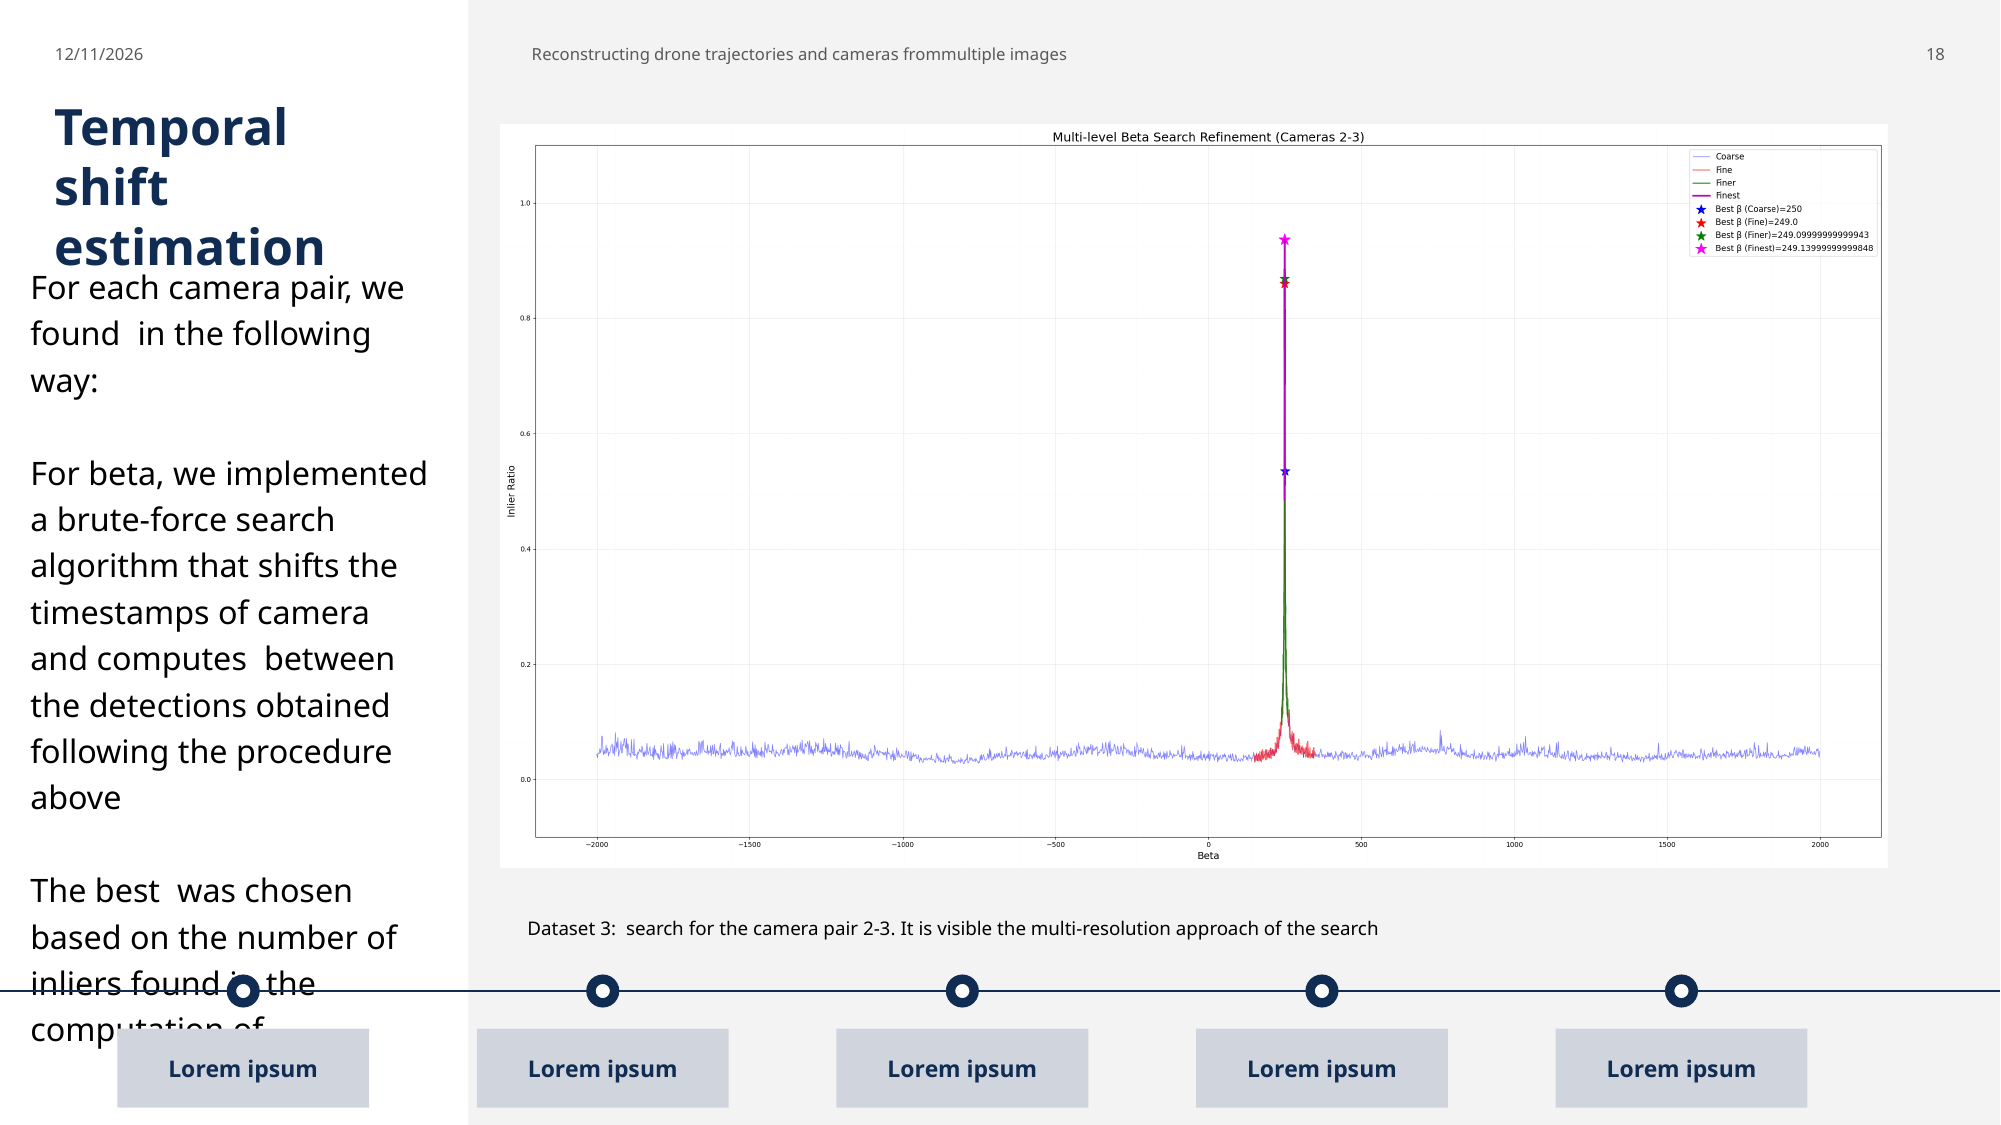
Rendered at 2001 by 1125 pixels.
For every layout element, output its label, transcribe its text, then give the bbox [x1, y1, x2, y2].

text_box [836, 979, 1089, 1108]
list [500, 124, 1888, 868]
title Temporal shift estimation [54, 95, 410, 234]
slide_number 18 [1774, 6, 1945, 67]
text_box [117, 979, 370, 1108]
footer Reconstructing drone trajectories and cameras frommultiple images [527, 6, 1203, 67]
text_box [476, 979, 729, 1108]
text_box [1196, 979, 1448, 1108]
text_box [1555, 979, 1808, 1108]
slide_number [54, 6, 446, 67]
